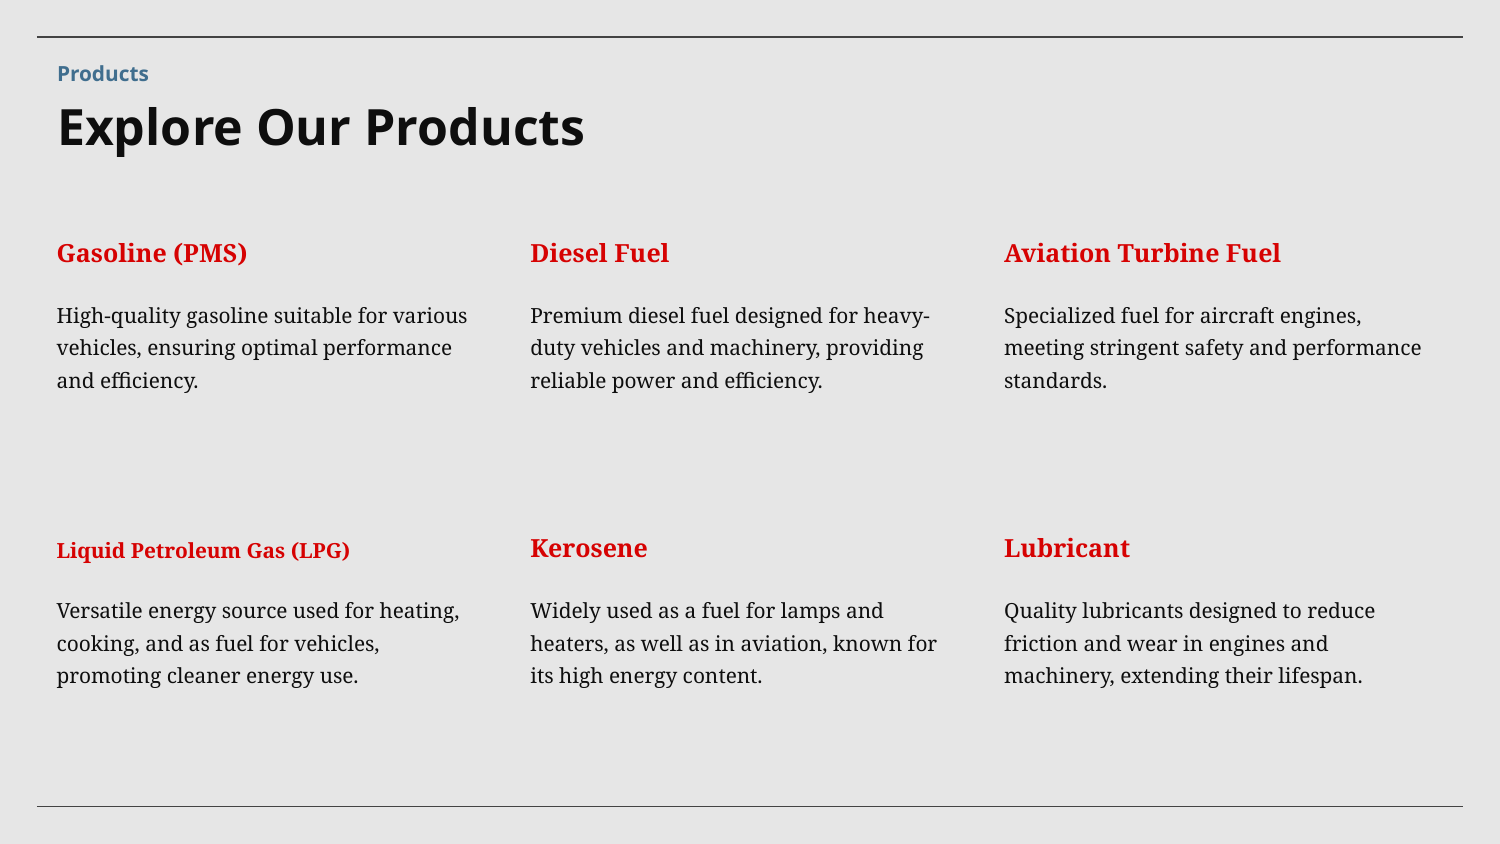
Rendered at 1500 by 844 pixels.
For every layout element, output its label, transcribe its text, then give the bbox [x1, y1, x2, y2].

subtitle Lubricant [1004, 507, 1444, 563]
list Widely used as a fuel for lamps and heaters, as well as in aviation, known for its high energy content. [530, 575, 970, 784]
title Explore Our Products [57, 85, 1425, 180]
list Specialized fuel for aircraft engines, meeting stringent safety and performance standards. [1004, 280, 1444, 488]
subtitle Gasoline (PMS) [56, 211, 496, 268]
list Quality lubricants designed to reduce friction and wear in engines and machinery, extending their lifespan. [1004, 575, 1444, 784]
list Versatile energy source used for heating, cooking, and as fuel for vehicles, promoting cleaner energy use. [56, 575, 496, 784]
subtitle Kerosene [530, 507, 970, 563]
list High-quality gasoline suitable for various vehicles, ensuring optimal performance and efficiency. [56, 280, 496, 488]
subtitle Diesel Fuel [530, 211, 970, 268]
text_box Products [57, 45, 751, 86]
list Premium diesel fuel designed for heavy-duty vehicles and machinery, providing reliable power and efficiency. [530, 280, 970, 488]
subtitle Aviation Turbine Fuel [1004, 211, 1444, 268]
subtitle Liquid Petroleum Gas (LPG) [56, 507, 496, 563]
